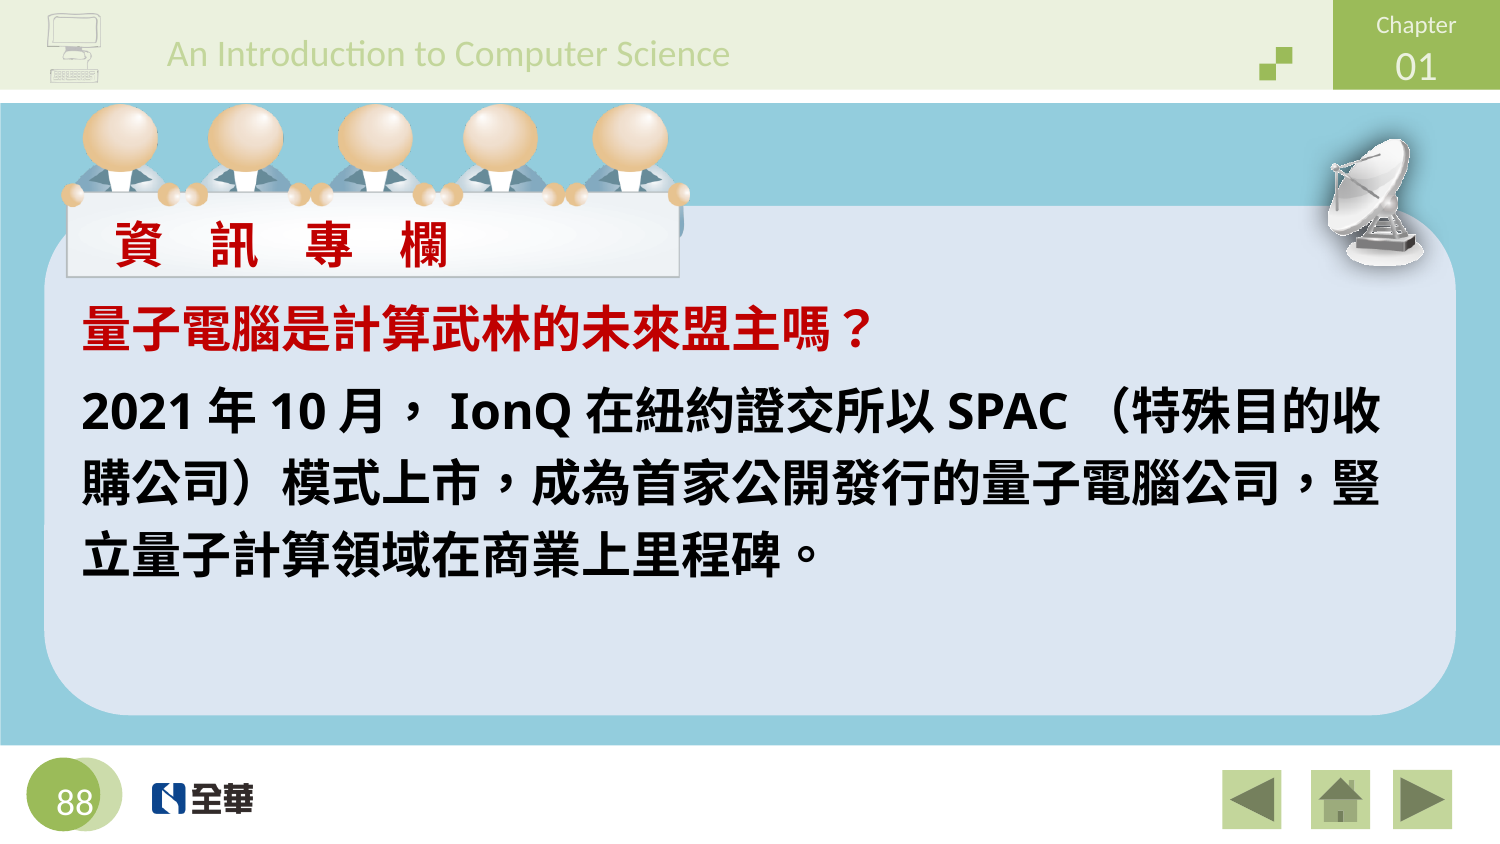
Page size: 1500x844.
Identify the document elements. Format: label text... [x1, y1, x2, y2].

picture [59, 104, 690, 282]
list 量子電腦是計算武林的未來盟主嗎？ 2021年10月，IonQ在紐約證交所以SPAC（特殊目的收購公司）模式上市，成為首家公開發行的量子電腦公司，豎立量子計算領域在商業上里程碑。 [66, 277, 1417, 716]
picture [47, 13, 101, 83]
picture [152, 783, 253, 814]
picture [1328, 139, 1430, 266]
